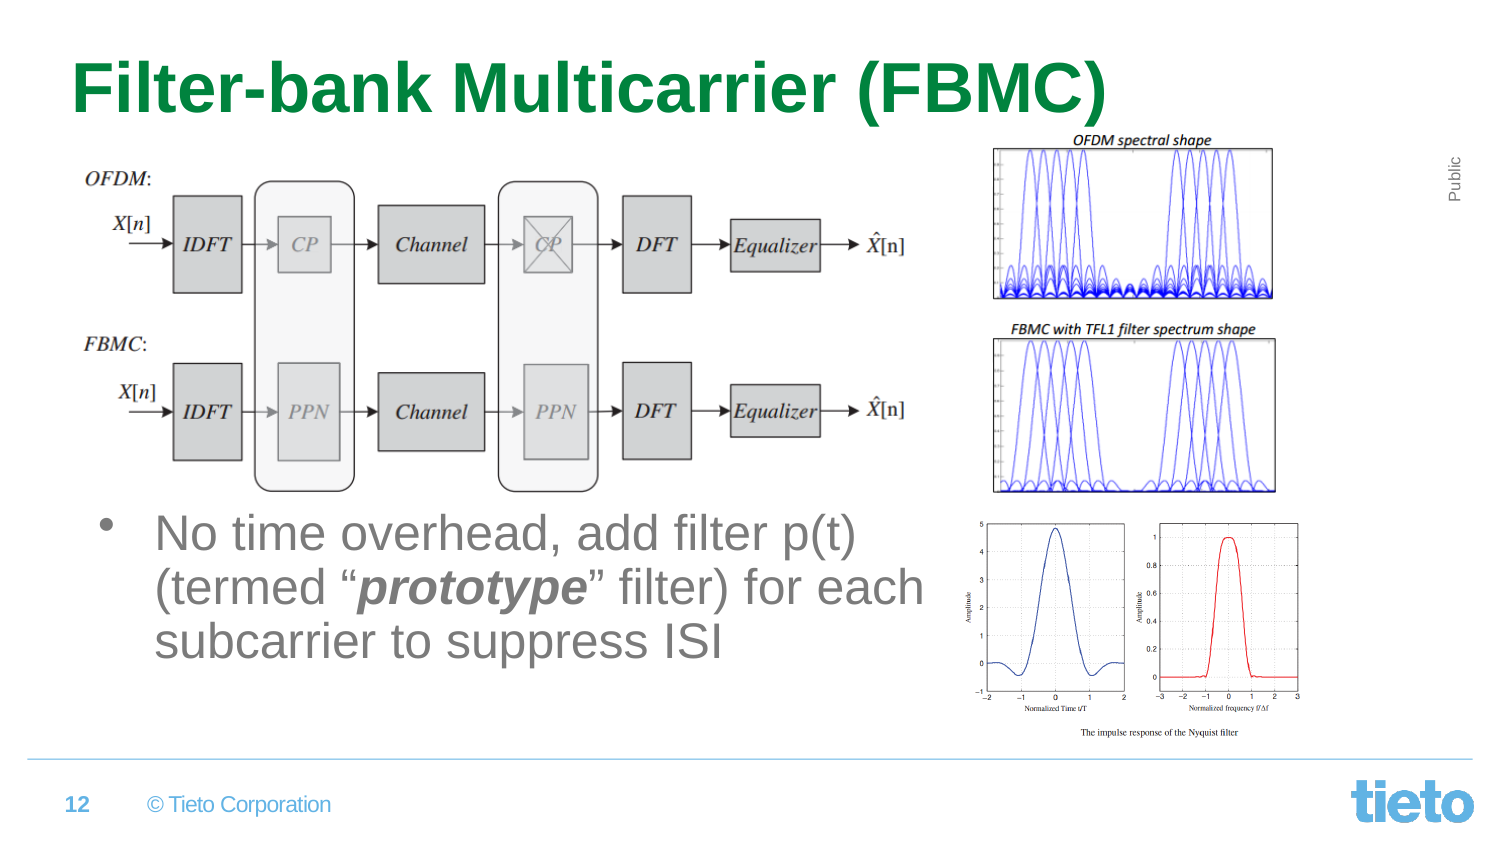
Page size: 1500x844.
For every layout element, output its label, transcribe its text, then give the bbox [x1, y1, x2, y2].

picture [71, 160, 917, 504]
slide_number 12 [64, 791, 124, 817]
picture [981, 126, 1287, 504]
title Filter-bank Multicarrier (FBMC) [71, 41, 1422, 128]
picture [1350, 780, 1475, 823]
picture [959, 516, 1309, 747]
list No time overhead, add filter p(t) (termed “prototype” filter) for each subcarrier to suppress ISI [97, 506, 954, 728]
